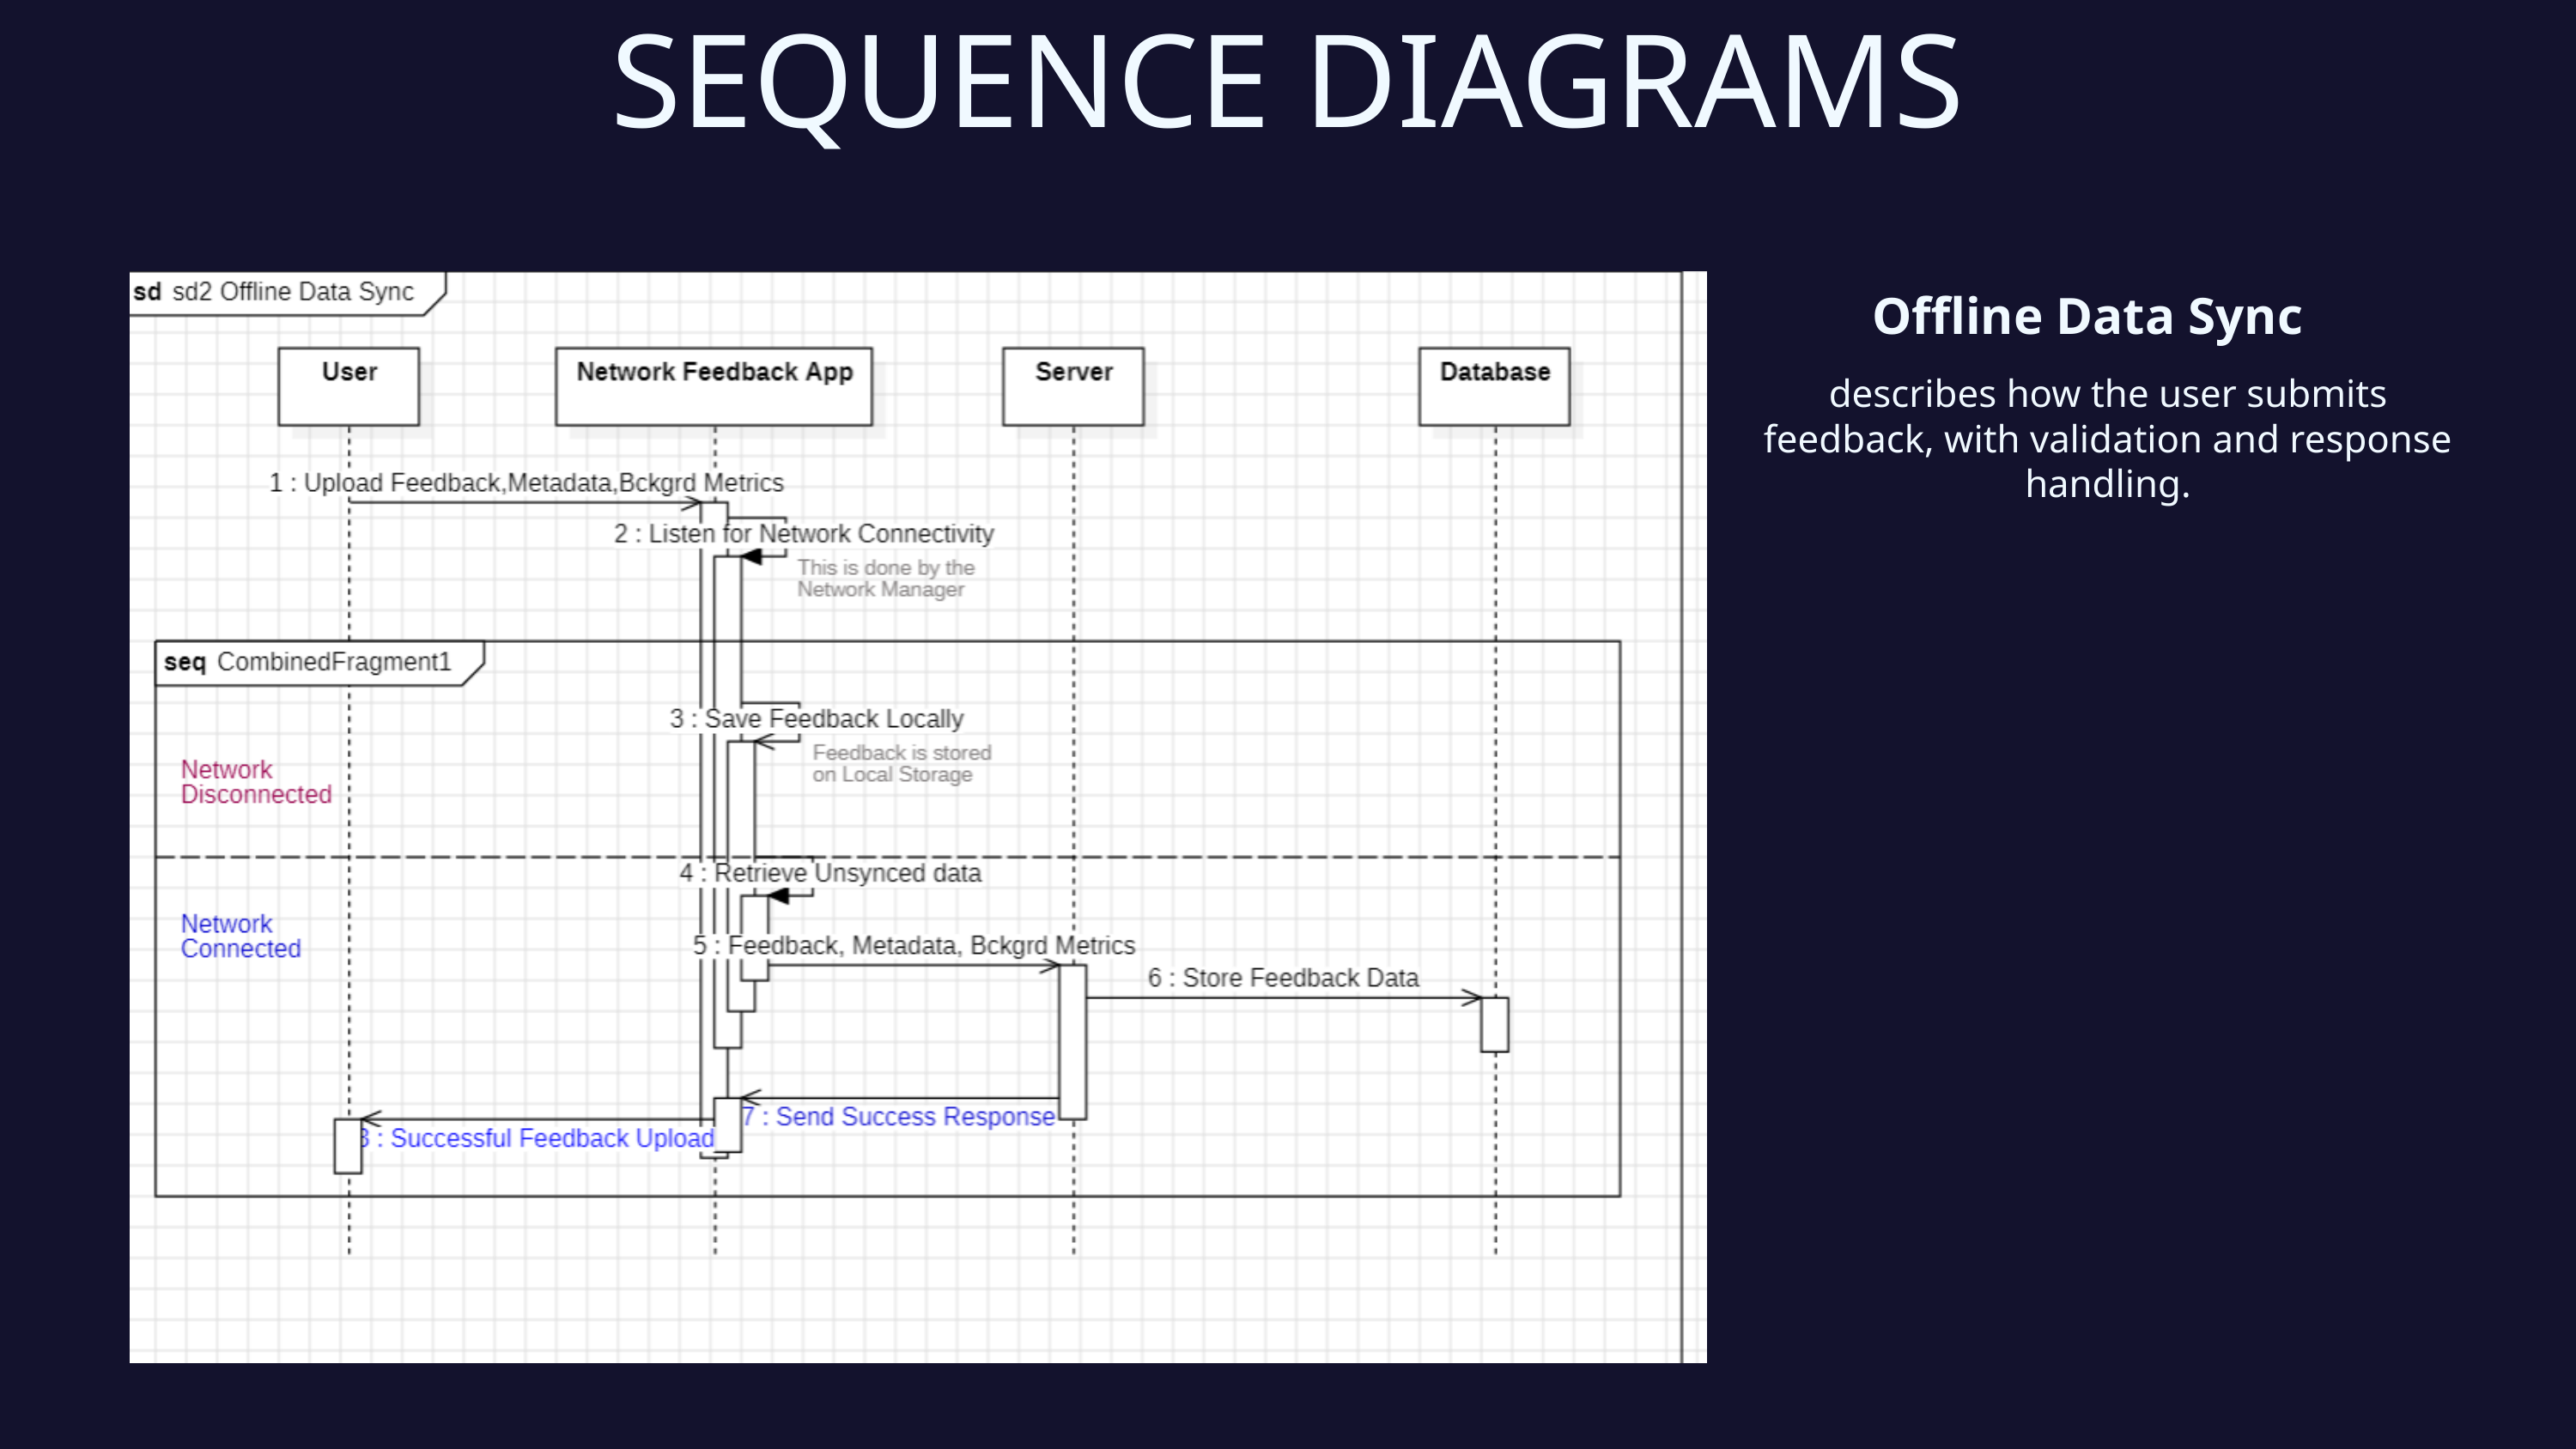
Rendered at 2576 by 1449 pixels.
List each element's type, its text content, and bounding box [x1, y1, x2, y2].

text_box SEQUENCE DIAGRAMS [144, 24, 2432, 154]
picture [129, 271, 1707, 1364]
text_box Offline Data Sync [1759, 284, 2415, 345]
text_box describes how the user submits feedback, with validation and response handling. [1759, 370, 2457, 506]
